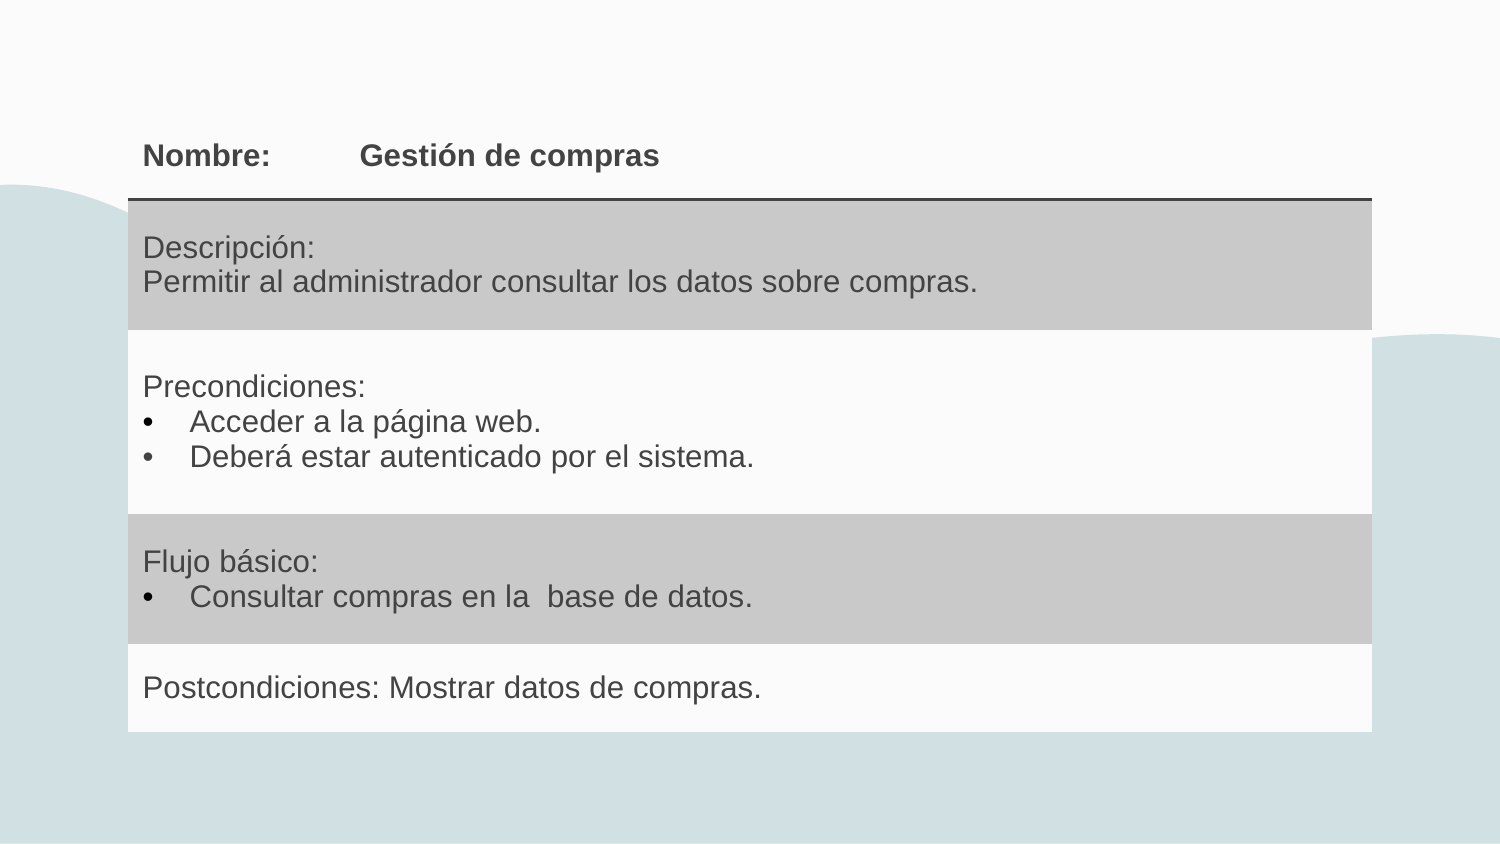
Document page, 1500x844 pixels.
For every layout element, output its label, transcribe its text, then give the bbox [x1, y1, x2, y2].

table_cell Postcondiciones: Mostrar datos de compras. [128, 644, 1372, 732]
table_header Nombre: [128, 112, 345, 198]
table_cell Flujo básico: Consultar compras en la base de datos. [128, 514, 1372, 644]
table_header Gestión de compras [345, 112, 1372, 198]
table_cell Descripción: Permitir al administrador consultar los datos sobre compras. [128, 201, 1372, 330]
table_cell Precondiciones: Acceder a la página web. Deberá estar autenticado por el sistema. [128, 330, 1372, 514]
